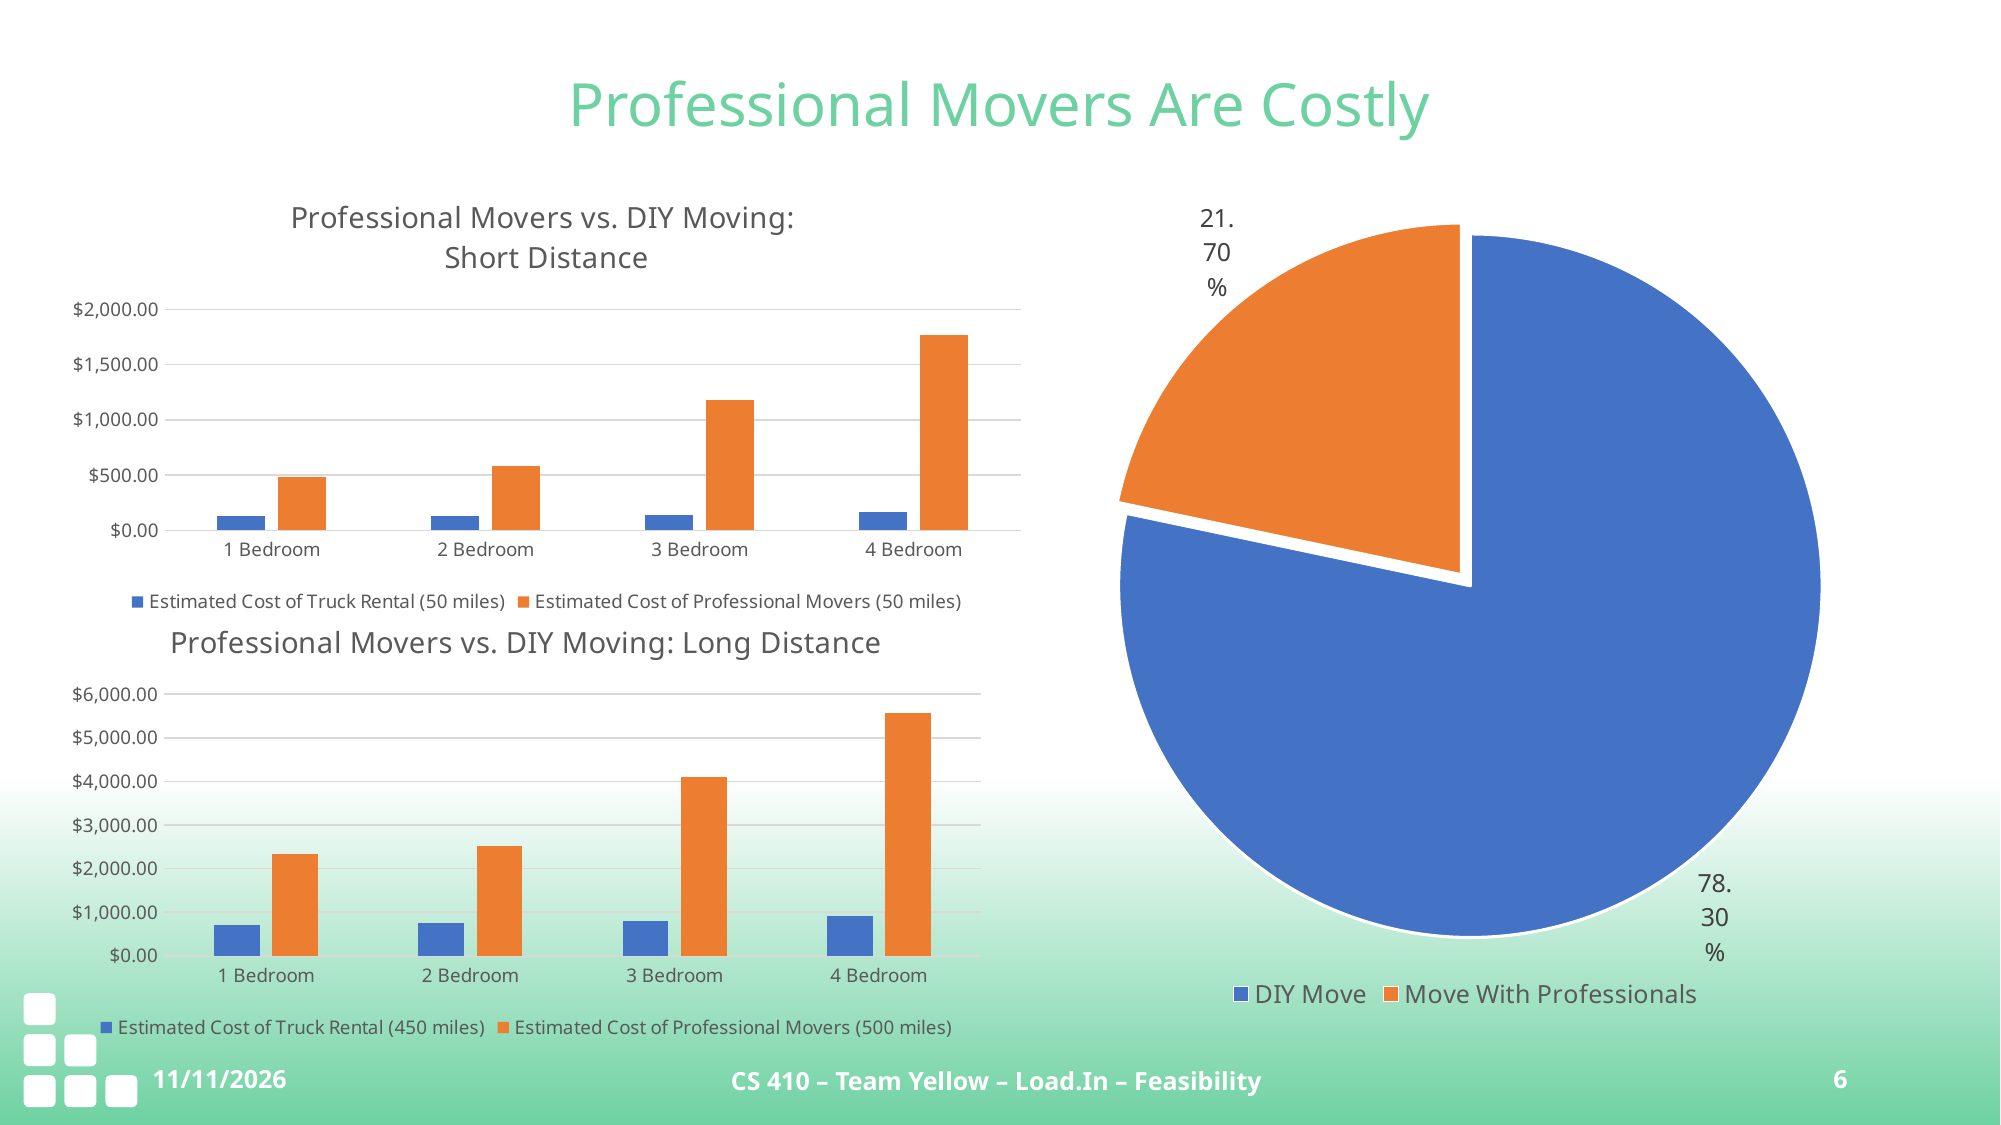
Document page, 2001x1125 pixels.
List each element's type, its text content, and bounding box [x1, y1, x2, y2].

text_box CS 410 – Team Yellow – Load.In – Feasibility [662, 1035, 1338, 1125]
text_box 10/11/2020 [137, 1055, 588, 1125]
text_box 6 [1412, 1035, 1863, 1125]
chart [52, 171, 1892, 1048]
text_box Professional Movers Are Costly [137, 59, 1863, 149]
